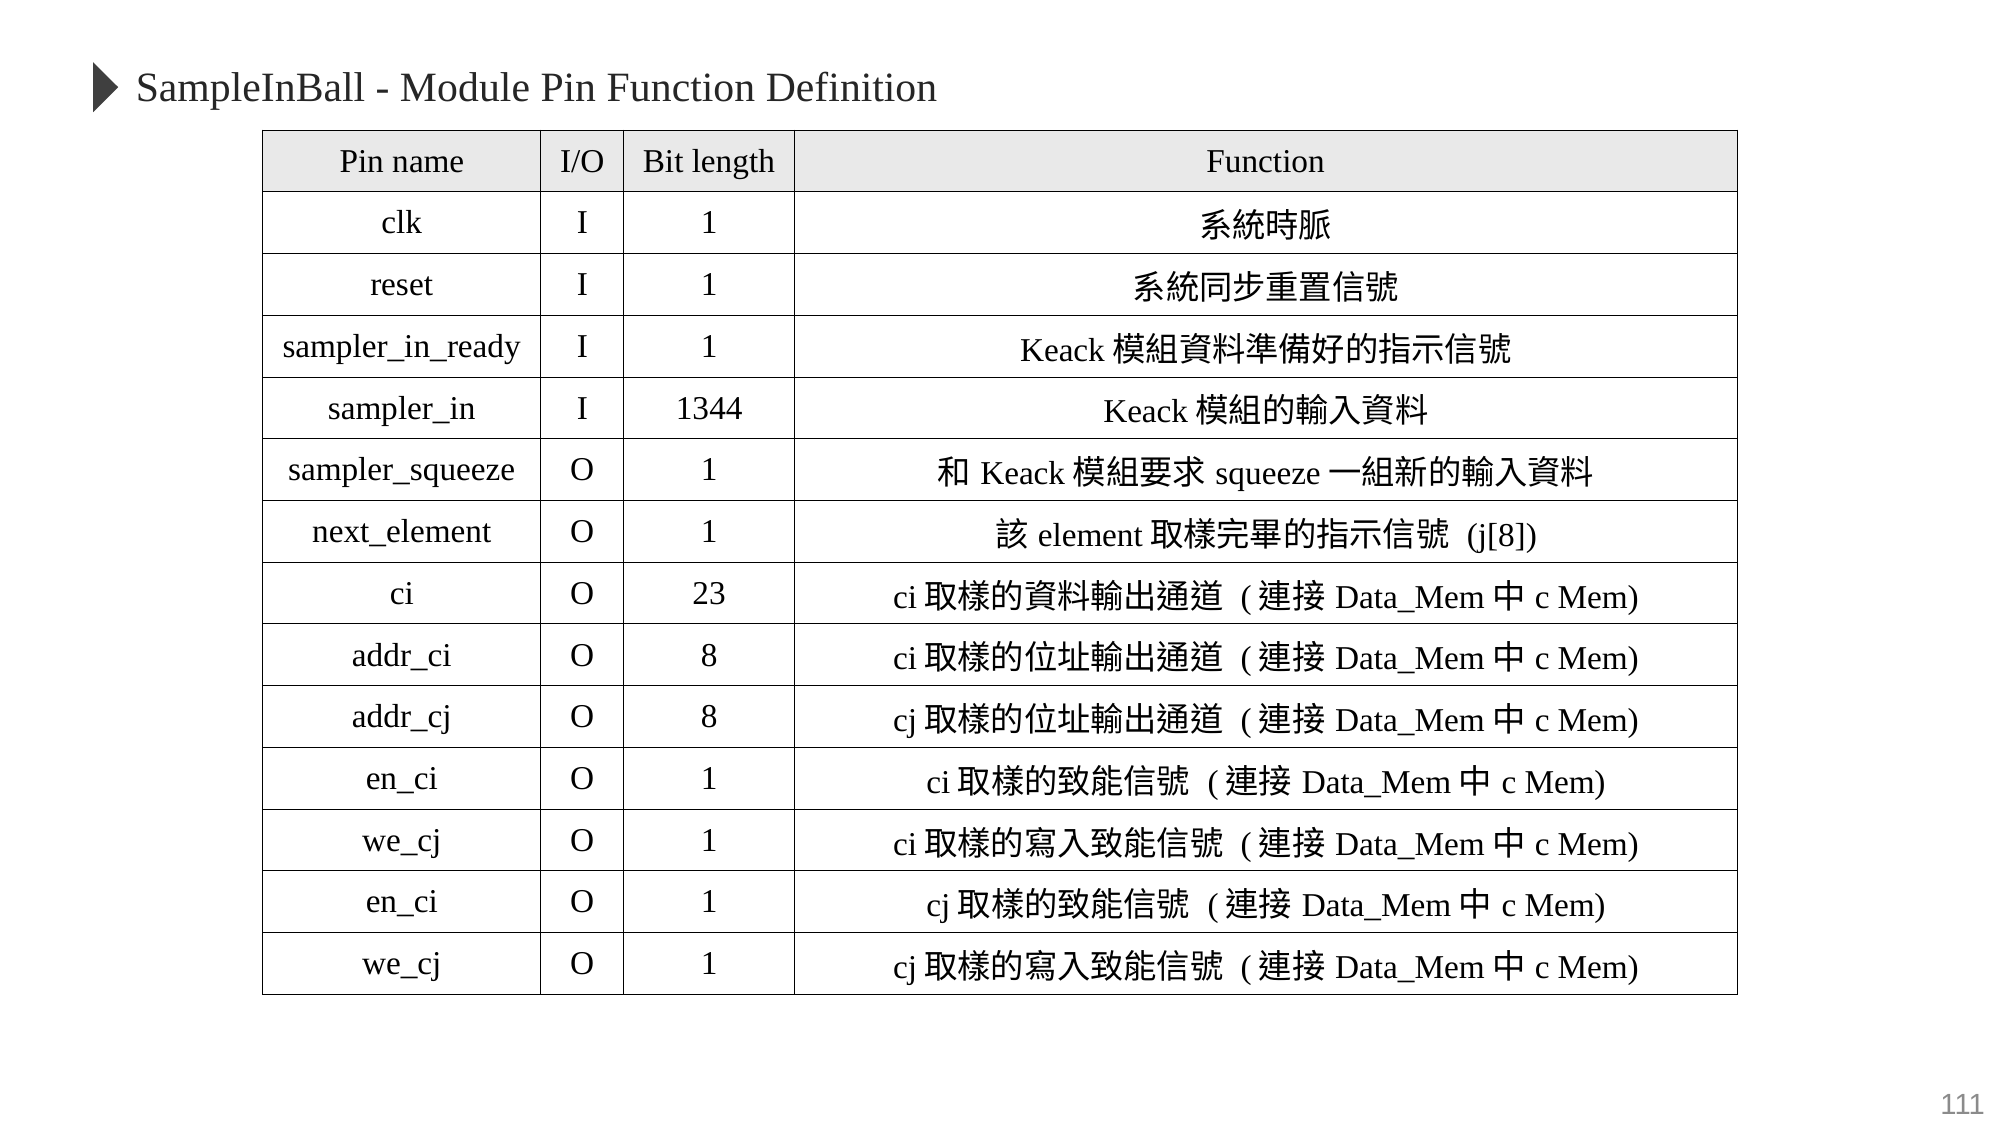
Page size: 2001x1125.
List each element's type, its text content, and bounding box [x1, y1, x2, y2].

table_cell 8 [624, 634, 794, 696]
table_cell 1 [624, 192, 794, 254]
table_cell 和Keack模組要求squeeze一組新的輸入資料 [795, 445, 1737, 507]
table_cell 23 [624, 571, 794, 633]
table_cell I [541, 319, 623, 381]
table_cell O [541, 508, 623, 570]
table_cell next_element [263, 508, 540, 570]
table_cell 系統時脈 [795, 192, 1737, 254]
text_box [93, 52, 965, 118]
table_cell sampler_squeeze [263, 445, 540, 507]
table_header Function [795, 131, 1737, 191]
slide_number 111 [1550, 1072, 2000, 1125]
table_cell ci取樣的位址輸出通道 (連接Data_Mem中c Mem) [795, 634, 1737, 696]
table_cell O [541, 445, 623, 507]
table_cell 1 [624, 508, 794, 570]
table_cell O [541, 823, 623, 885]
table_cell I [541, 192, 623, 254]
table_cell 1 [624, 949, 794, 1011]
table_header Bit length [624, 131, 794, 191]
table_cell addr_ci [263, 634, 540, 696]
table_cell Keack模組資料準備好的指示信號 [795, 319, 1737, 381]
table_cell 1344 [624, 382, 794, 444]
table_header Pin name [263, 131, 540, 191]
table_cell ci [263, 571, 540, 633]
table_cell O [541, 760, 623, 822]
table_cell O [541, 886, 623, 948]
table_cell ci取樣的寫入致能信號 (連接Data_Mem中c Mem) [795, 823, 1737, 885]
table_cell reset [263, 255, 540, 318]
table_cell I [541, 255, 623, 318]
table_cell 系統同步重置信號 [795, 255, 1737, 318]
table_cell en_ci [263, 760, 540, 822]
table_cell O [541, 697, 623, 759]
table_cell clk [263, 192, 540, 254]
table_cell cj取樣的寫入致能信號 (連接Data_Mem中c Mem) [795, 949, 1737, 1011]
table_cell O [541, 634, 623, 696]
table_cell cj取樣的致能信號 (連接Data_Mem中c Mem) [795, 886, 1737, 948]
table_cell 1 [624, 760, 794, 822]
table_cell ci取樣的資料輸出通道 (連接Data_Mem中c Mem) [795, 571, 1737, 633]
table_cell en_ci [263, 886, 540, 948]
table_cell 1 [624, 445, 794, 507]
table_cell cj取樣的位址輸出通道 (連接Data_Mem中c Mem) [795, 697, 1737, 759]
table_cell O [541, 949, 623, 1011]
table_cell O [541, 571, 623, 633]
table_cell 1 [624, 823, 794, 885]
table_cell I [541, 382, 623, 444]
table_cell we_cj [263, 823, 540, 885]
table_cell addr_cj [263, 697, 540, 759]
table_cell sampler_in_ready [263, 319, 540, 381]
table_cell Keack模組的輸入資料 [795, 382, 1737, 444]
table_cell we_cj [263, 949, 540, 1011]
table_cell sampler_in [263, 382, 540, 444]
table_cell 1 [624, 255, 794, 318]
table_cell ci取樣的致能信號 (連接Data_Mem中c Mem) [795, 760, 1737, 822]
table_cell 1 [624, 319, 794, 381]
table_header I/O [541, 131, 623, 191]
table_cell 8 [624, 697, 794, 759]
table_cell 1 [624, 886, 794, 948]
table_cell 該element取樣完畢的指示信號 (j[8]) [795, 508, 1737, 570]
